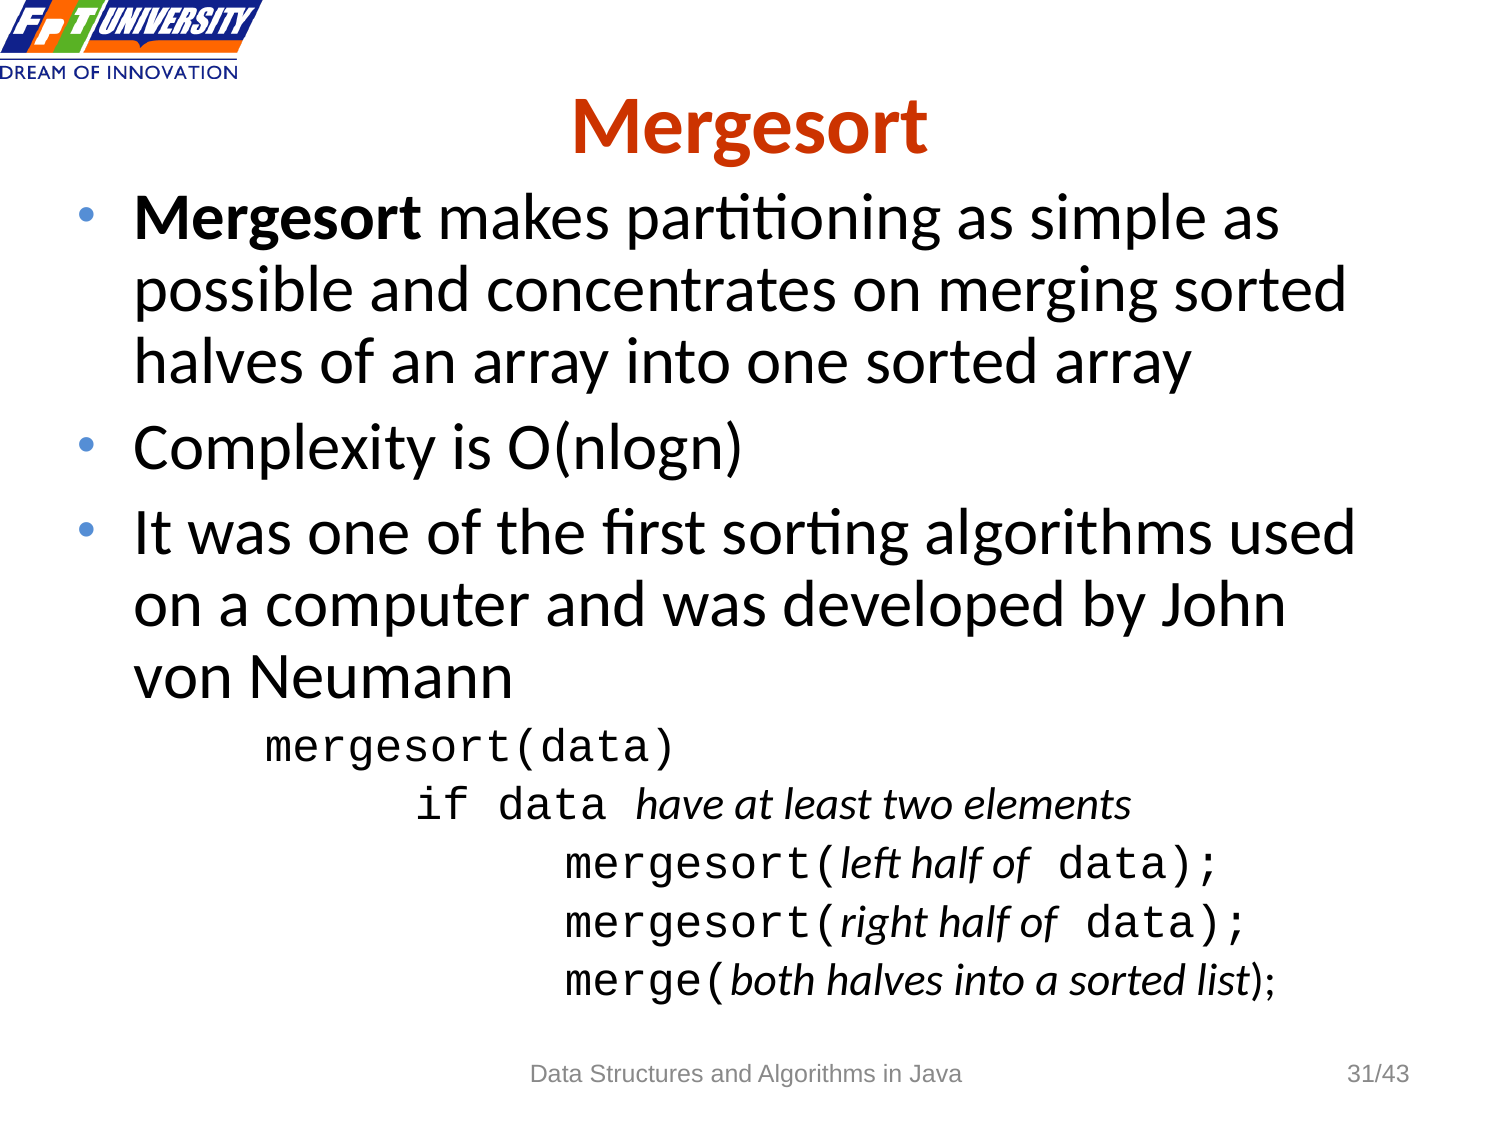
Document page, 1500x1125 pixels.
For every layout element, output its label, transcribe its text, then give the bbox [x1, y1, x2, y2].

slide_number 31/43 [1074, 1042, 1425, 1103]
picture [0, 0, 263, 79]
footer Data Structures and Algorithms in Java [474, 1042, 1025, 1103]
list Mergesort makes partitioning as simple as possible and concentrates on merging sorted halves of an array into one sorted array Complexity is O(nlogn) It was one of the first sorting algorithms used on a computer and was developed by John von Neumann mergesort(data) if data have at least two elements mergesort(left half of data); mergesort(right half of data); merge(both halves into a sorted list); [62, 174, 1401, 1014]
title Mergesort [74, 18, 1426, 222]
